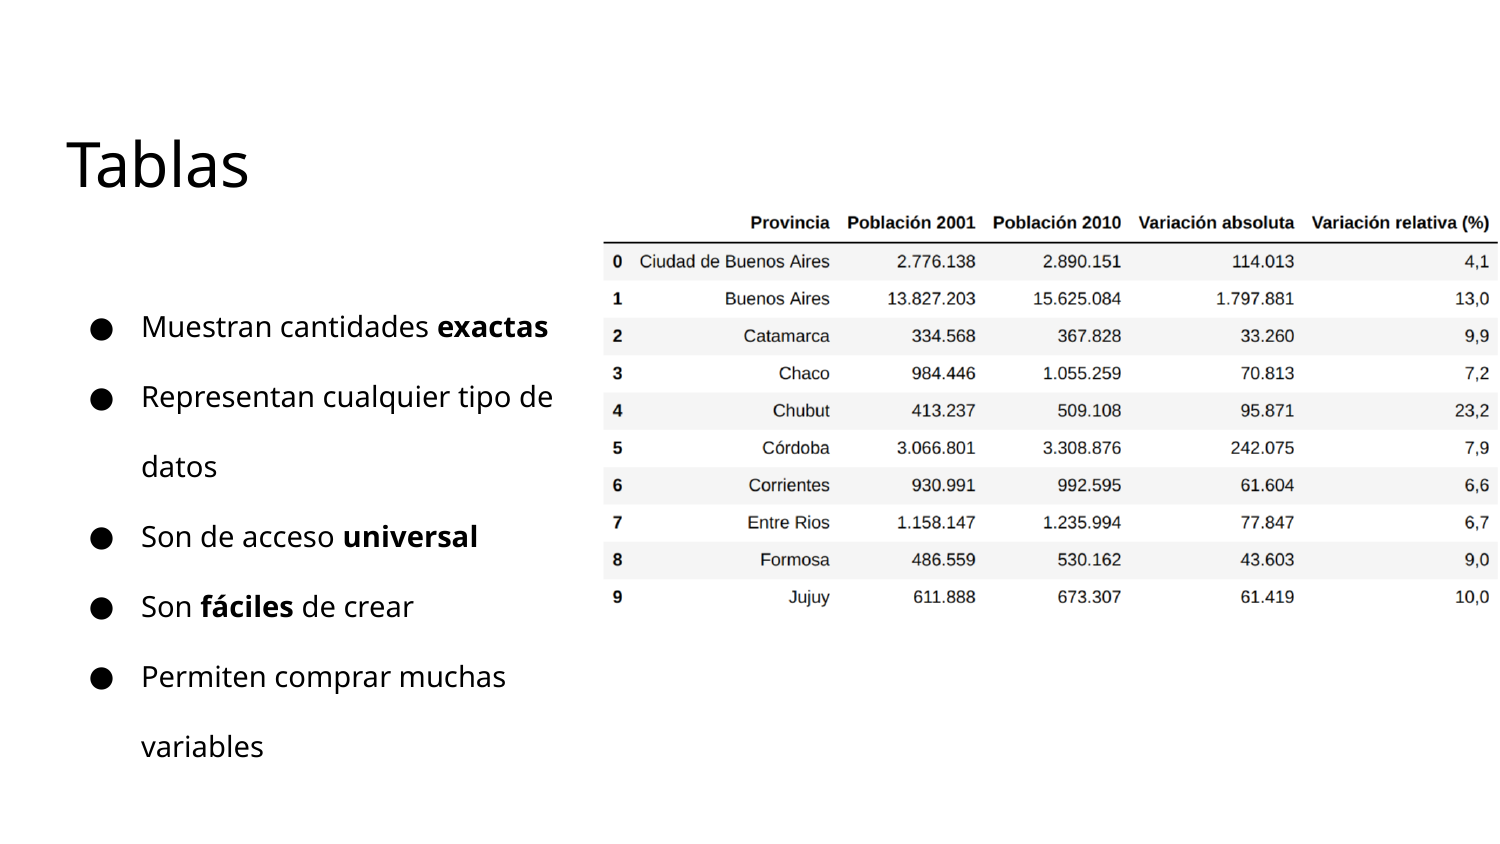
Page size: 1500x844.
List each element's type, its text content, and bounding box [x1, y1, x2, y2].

title Tablas [51, 91, 512, 216]
picture [598, 204, 1500, 617]
list Muestran cantidades exactas Representan cualquier tipo de datos Son de acceso universal Son fáciles de crear Permiten comprar muchas variables [51, 229, 599, 807]
